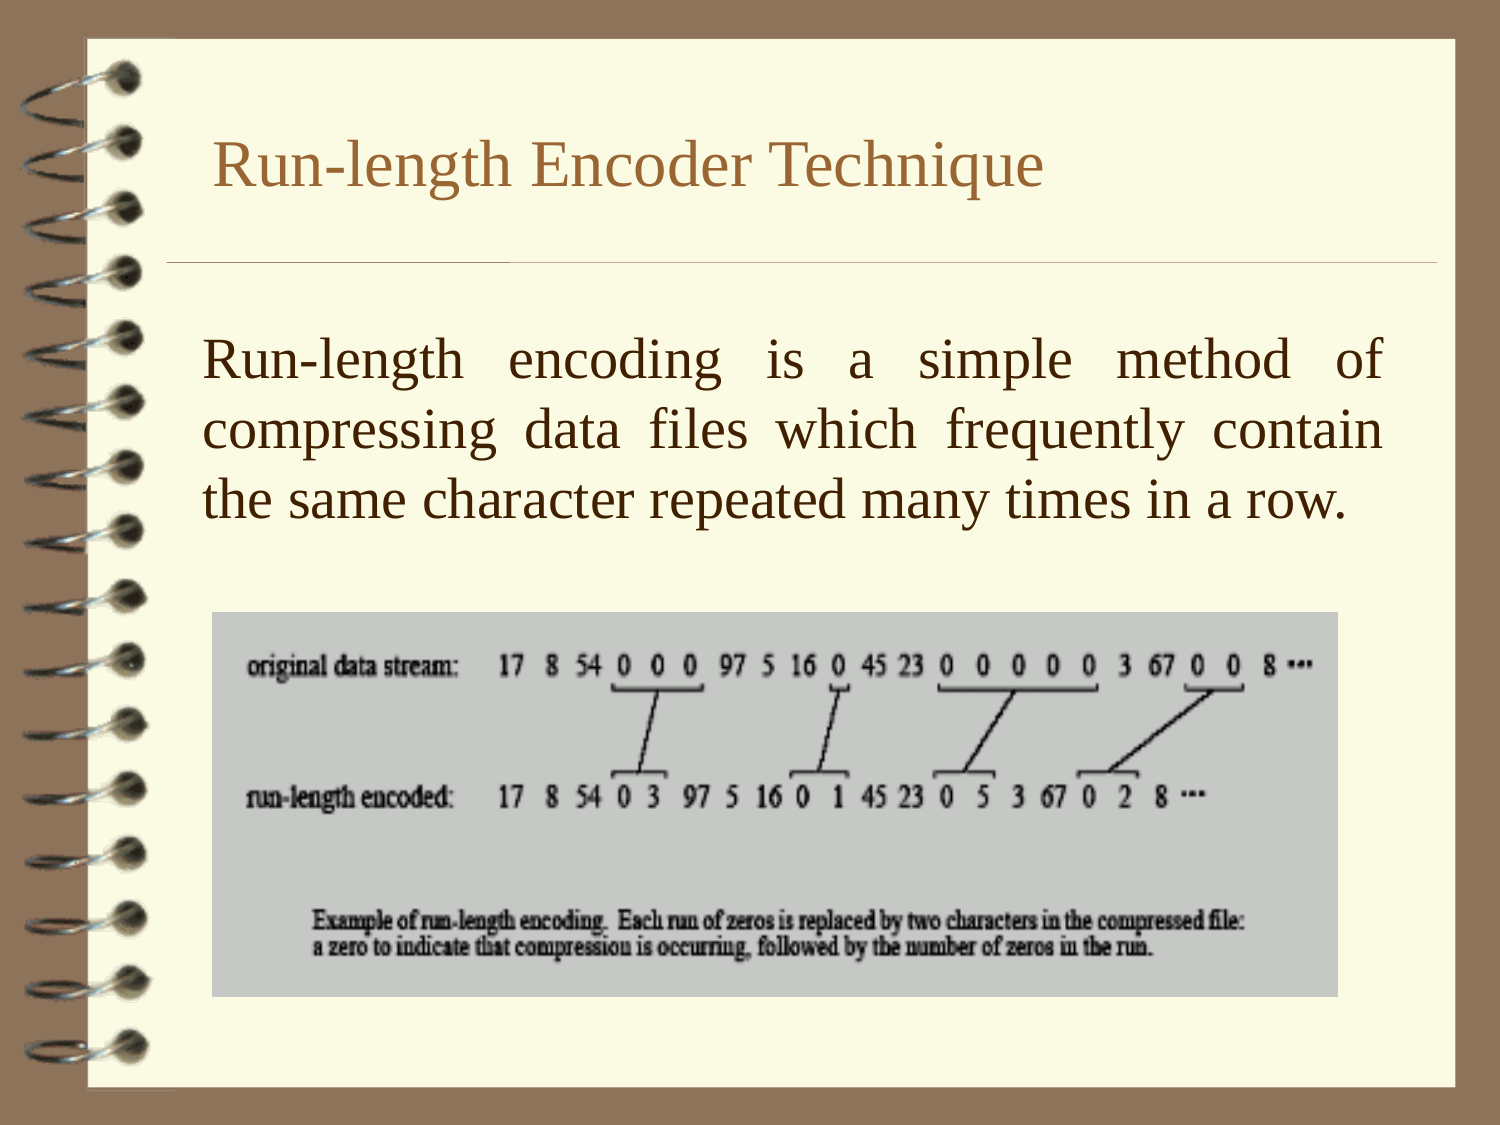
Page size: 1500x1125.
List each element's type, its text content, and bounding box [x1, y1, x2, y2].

picture [0, 0, 175, 1125]
list Run-length encoding is a simple method of compressing data files which frequently contain the same character repeated many times in a row. [187, 312, 1401, 601]
title Run-length Encoder Technique [174, 99, 1195, 213]
picture [212, 612, 1338, 997]
